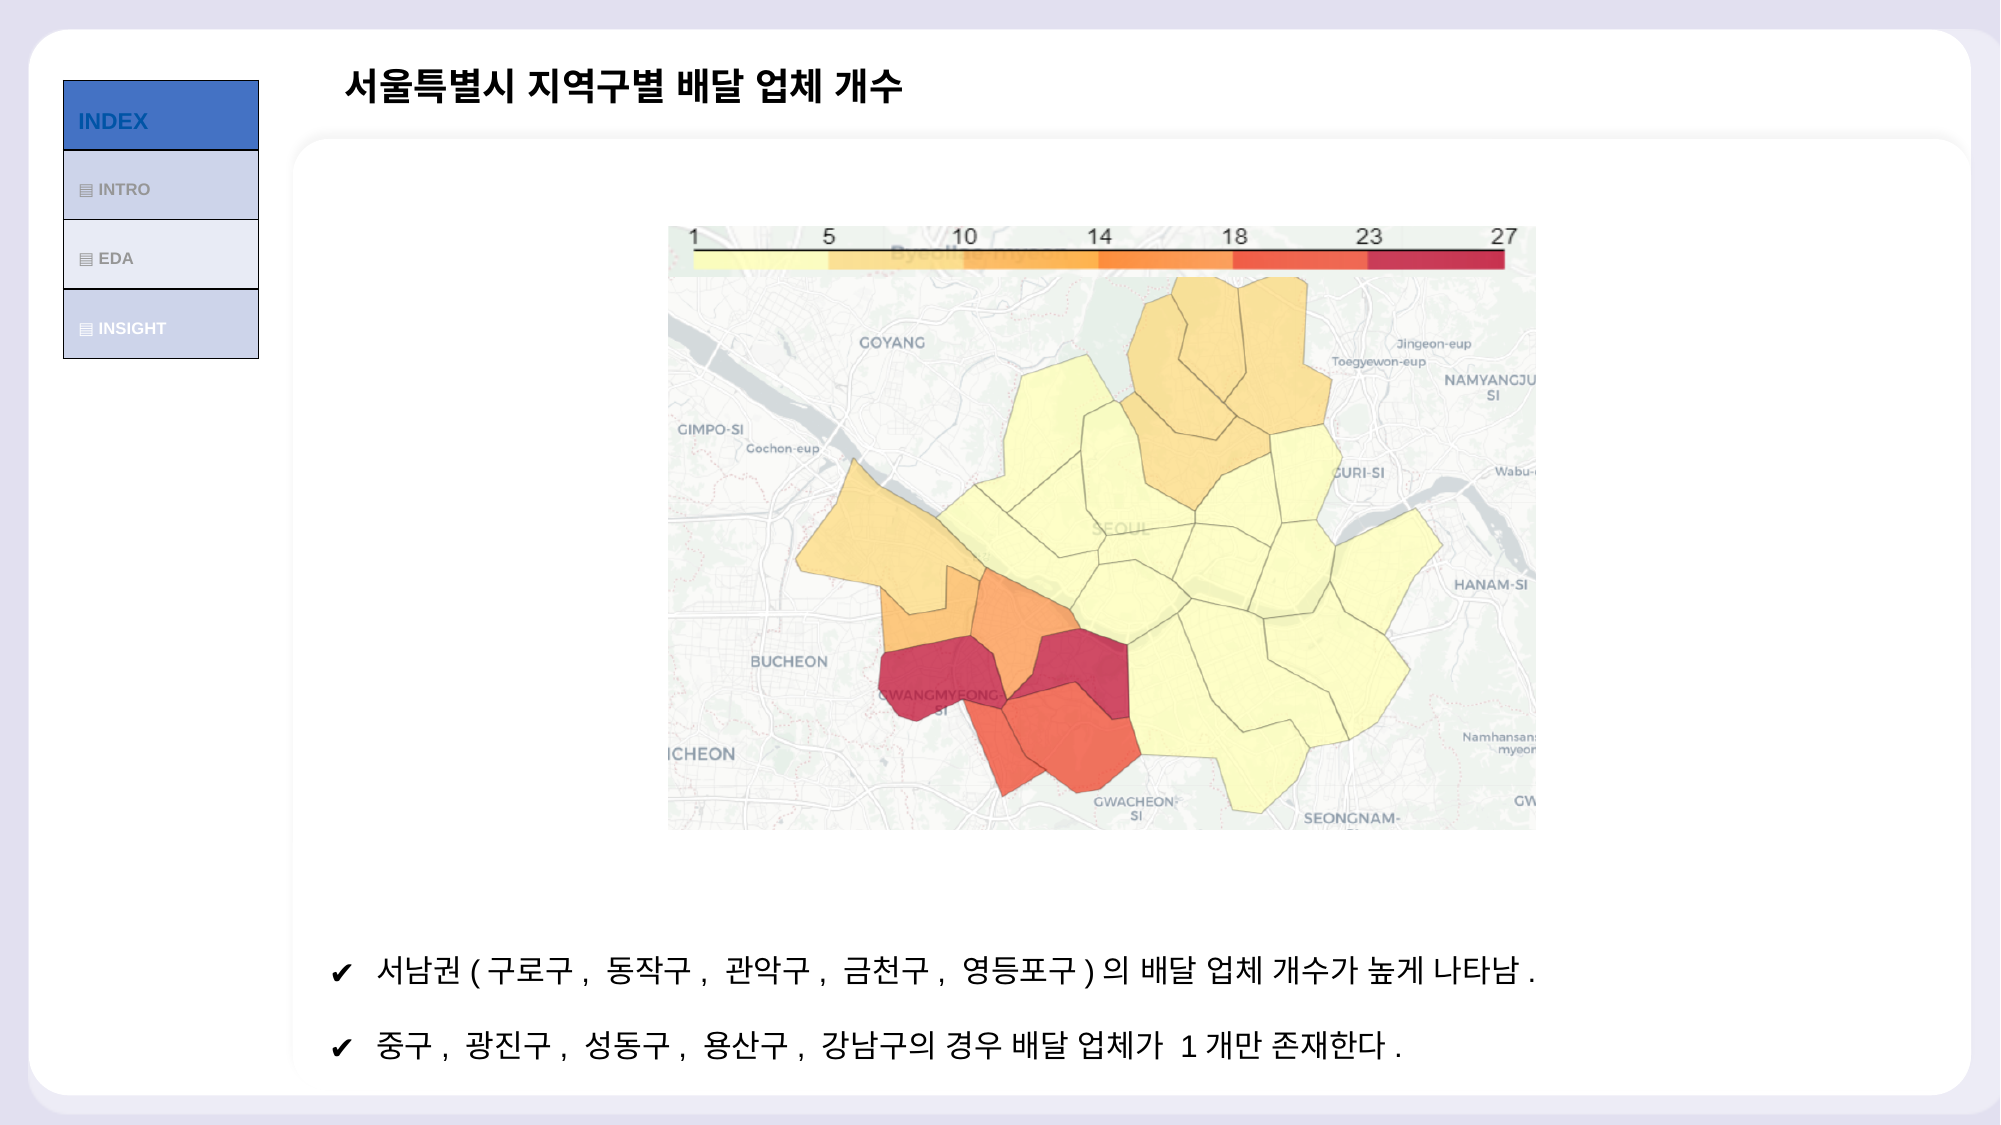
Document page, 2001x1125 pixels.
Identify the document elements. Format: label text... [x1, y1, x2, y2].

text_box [667, 226, 1537, 830]
title 서울특별시 지역구별 배달 업체 개수 [329, 60, 1413, 116]
text_box 서남권(구로구, 동작구, 관악구, 금천구, 영등포구)의 배달 업체 개수가 높게 나타남. 중구, 광진구, 성동구, 용산구, 강남구의 경우 배달 업체가 1개만 존재한다. [314, 906, 1958, 1072]
